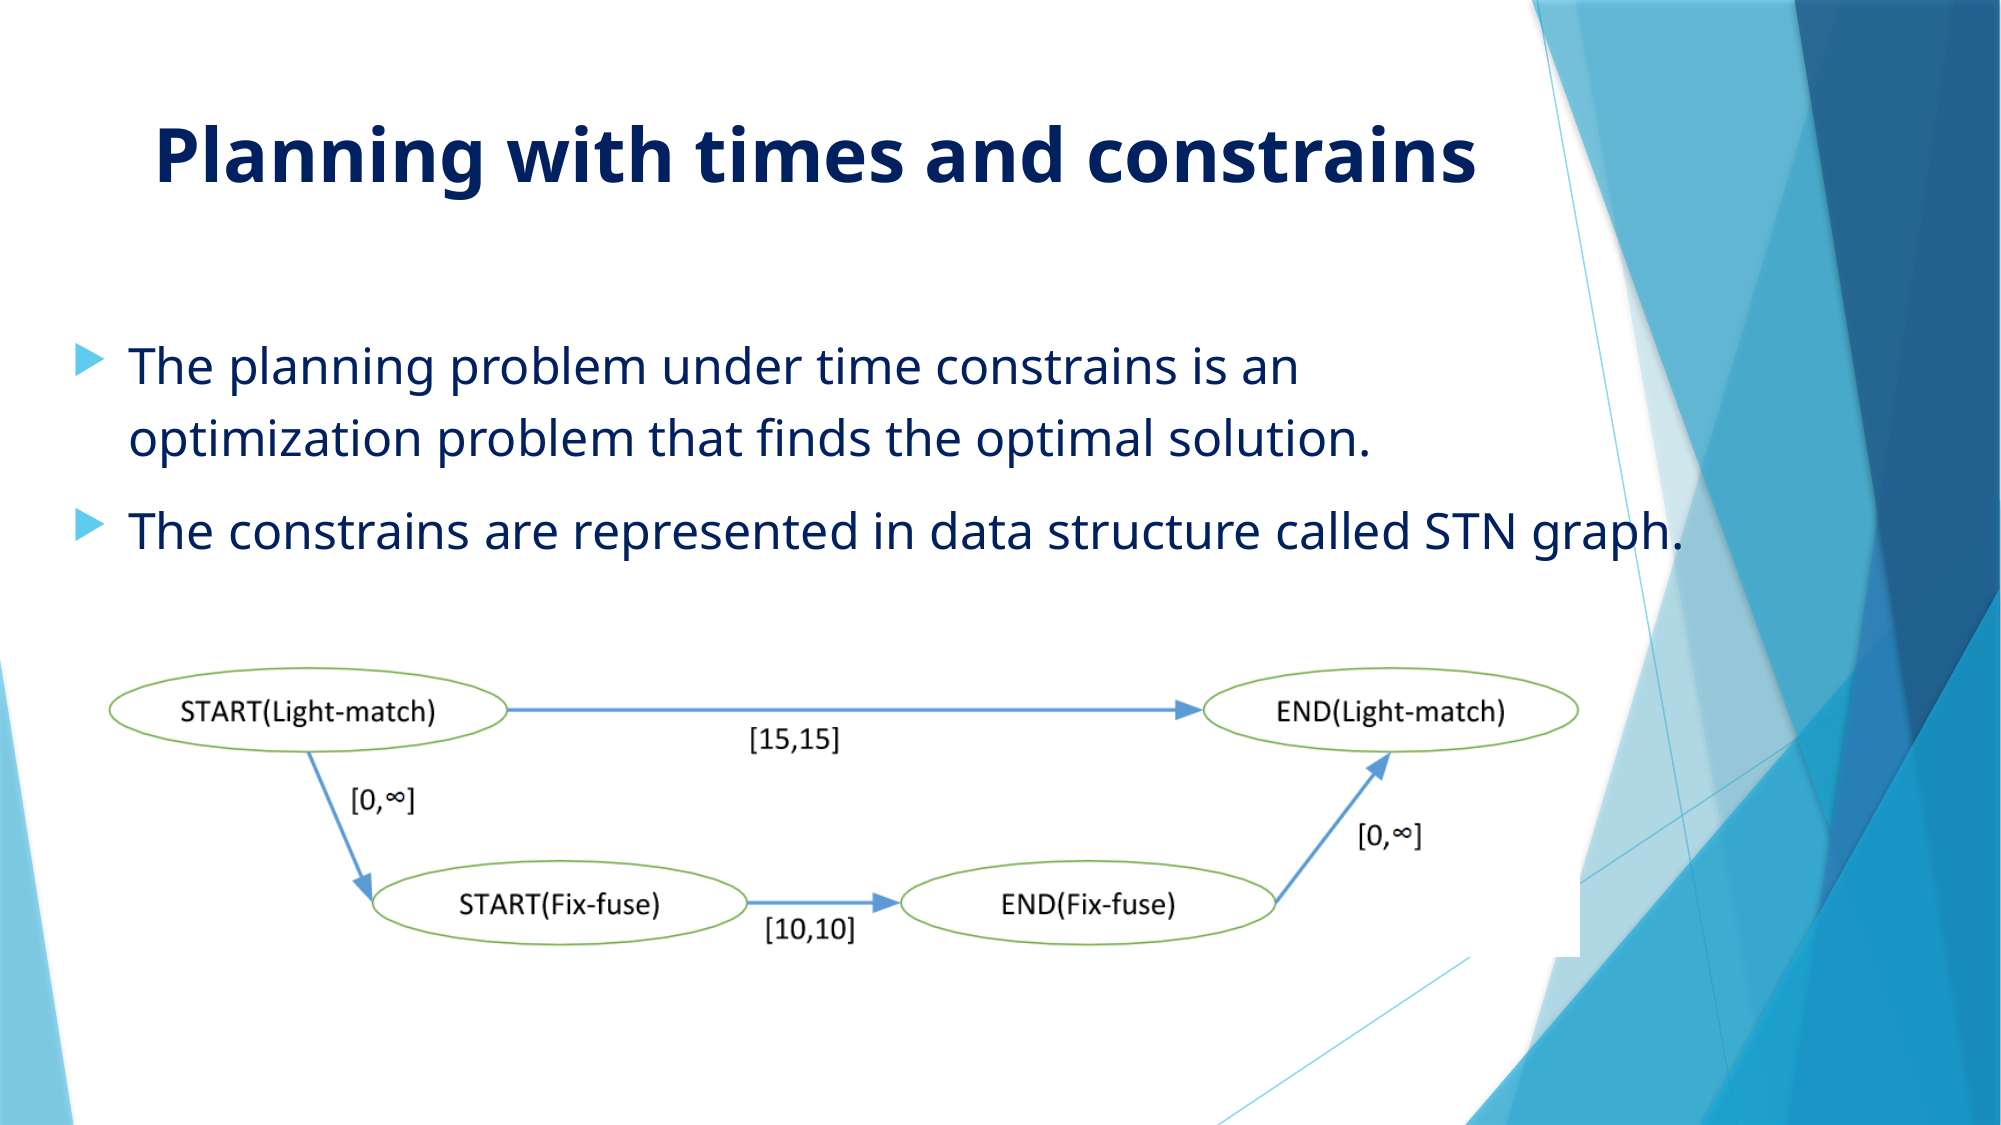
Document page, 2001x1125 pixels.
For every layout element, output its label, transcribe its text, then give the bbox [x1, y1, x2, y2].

picture [92, 659, 1581, 958]
title Planning with times and constrains [111, 99, 1522, 244]
list The planning problem under time constrains is an optimization problem that finds the optimal solution. The constrains are represented in data structure called STN graph. [56, 244, 1782, 690]
